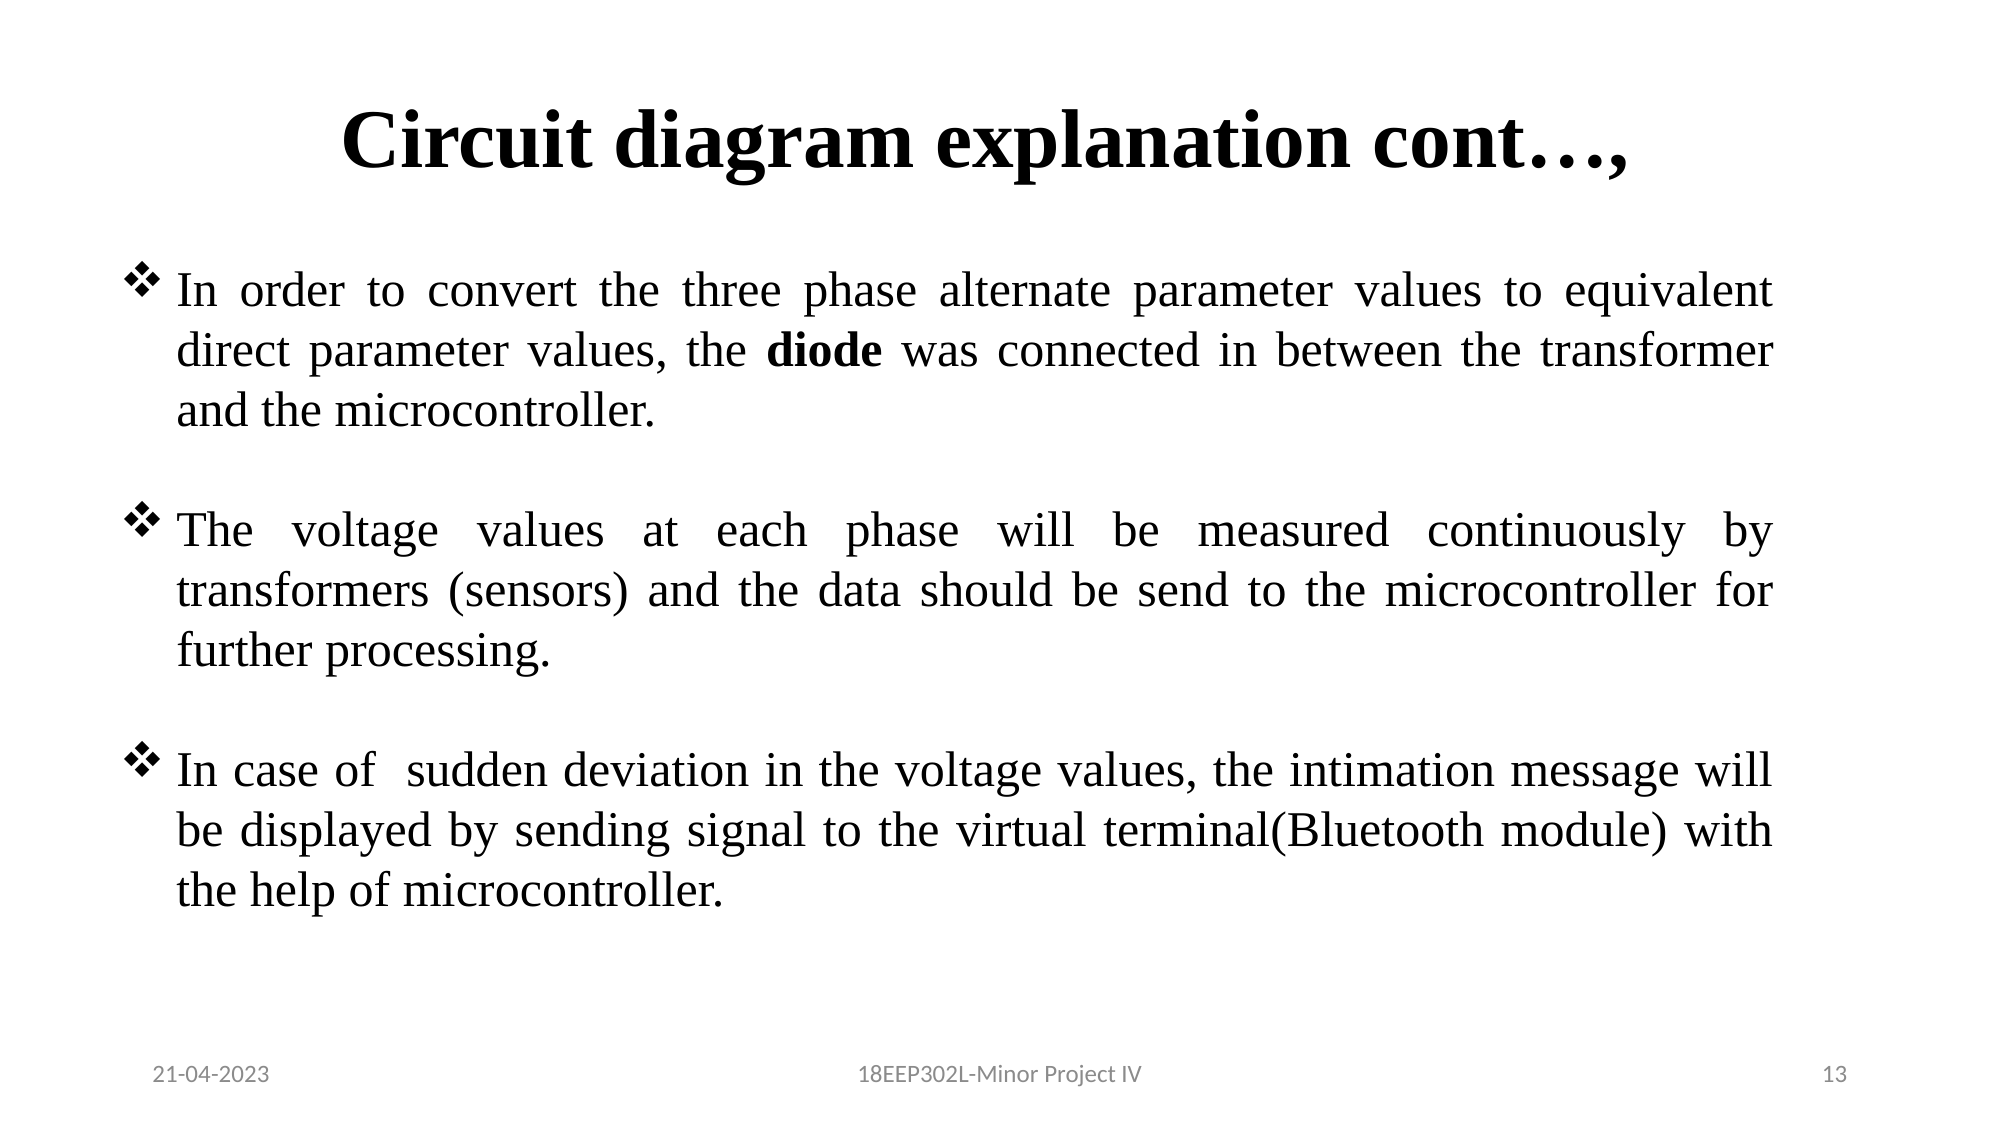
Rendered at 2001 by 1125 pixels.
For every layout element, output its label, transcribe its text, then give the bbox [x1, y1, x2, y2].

text_box Circuit diagram explanation cont…, [325, 76, 1646, 192]
slide_number 13 [1412, 1042, 1863, 1103]
footer 18EEP302L-Minor Project IV [662, 1042, 1338, 1103]
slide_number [137, 1042, 588, 1103]
text_box In order to convert the three phase alternate parameter values to equivalent direct parameter values, the diode was connected in between the transformer and the microcontroller. The voltage values at each phase will be measured continuously by transformers (sensors) and the data should be send to the microcontroller for further processing. In case of sudden deviation in the voltage values, the intimation message will be displayed by sending signal to the virtual terminal(Bluetooth module) with the help of microcontroller. [105, 248, 1790, 924]
